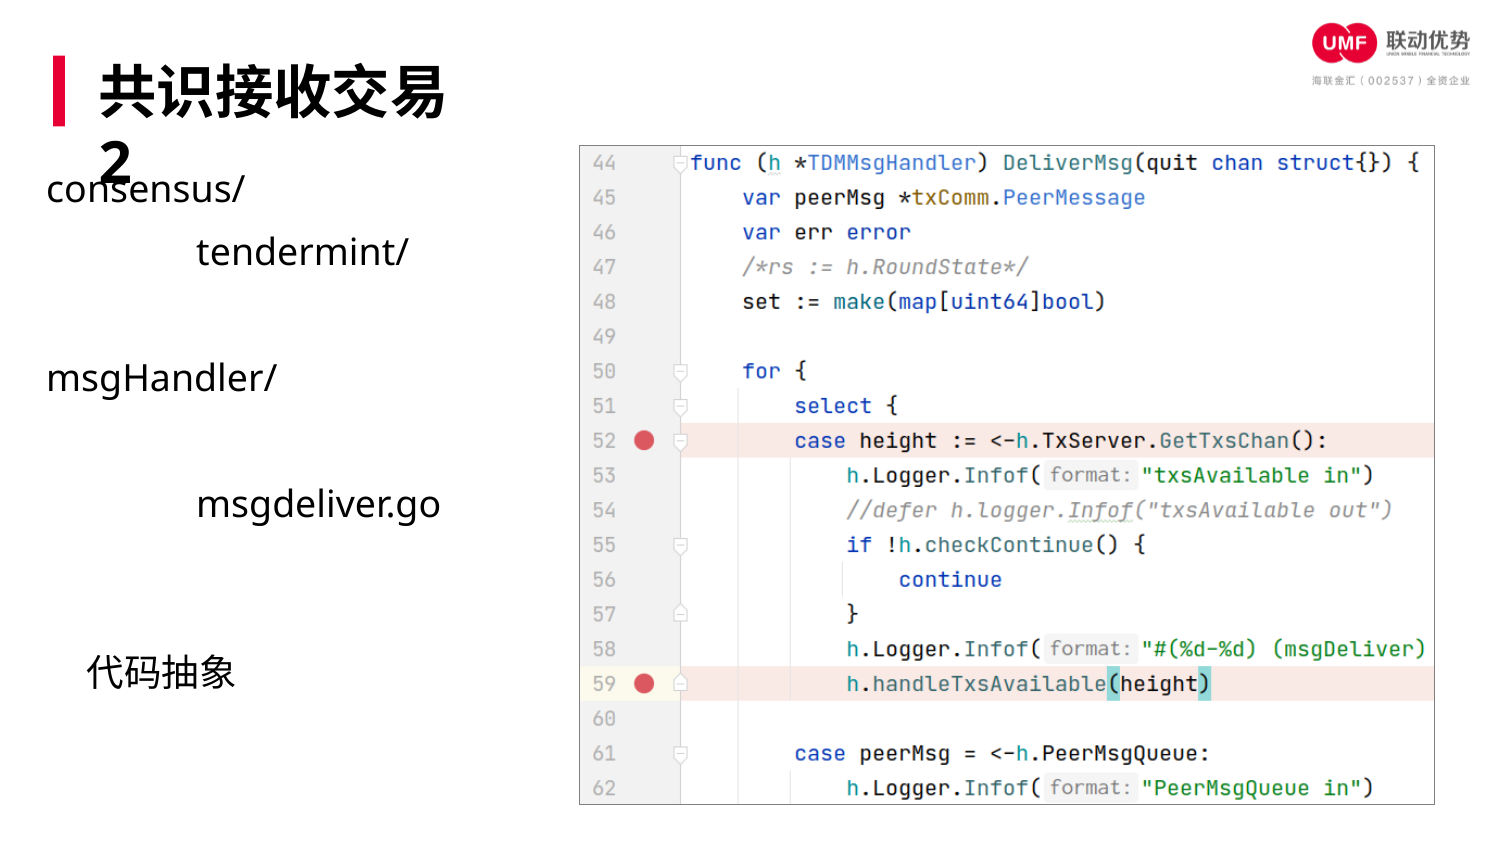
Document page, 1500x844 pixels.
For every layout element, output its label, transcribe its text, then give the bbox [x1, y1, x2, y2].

text_box consensus/ tendermint/ msgHandler/ msgdeliver.go [43, 143, 480, 528]
text_box 共识接收交易2 [91, 47, 499, 203]
picture [579, 145, 1435, 805]
text_box 代码抽象 [83, 627, 433, 697]
picture [1282, 1, 1500, 107]
